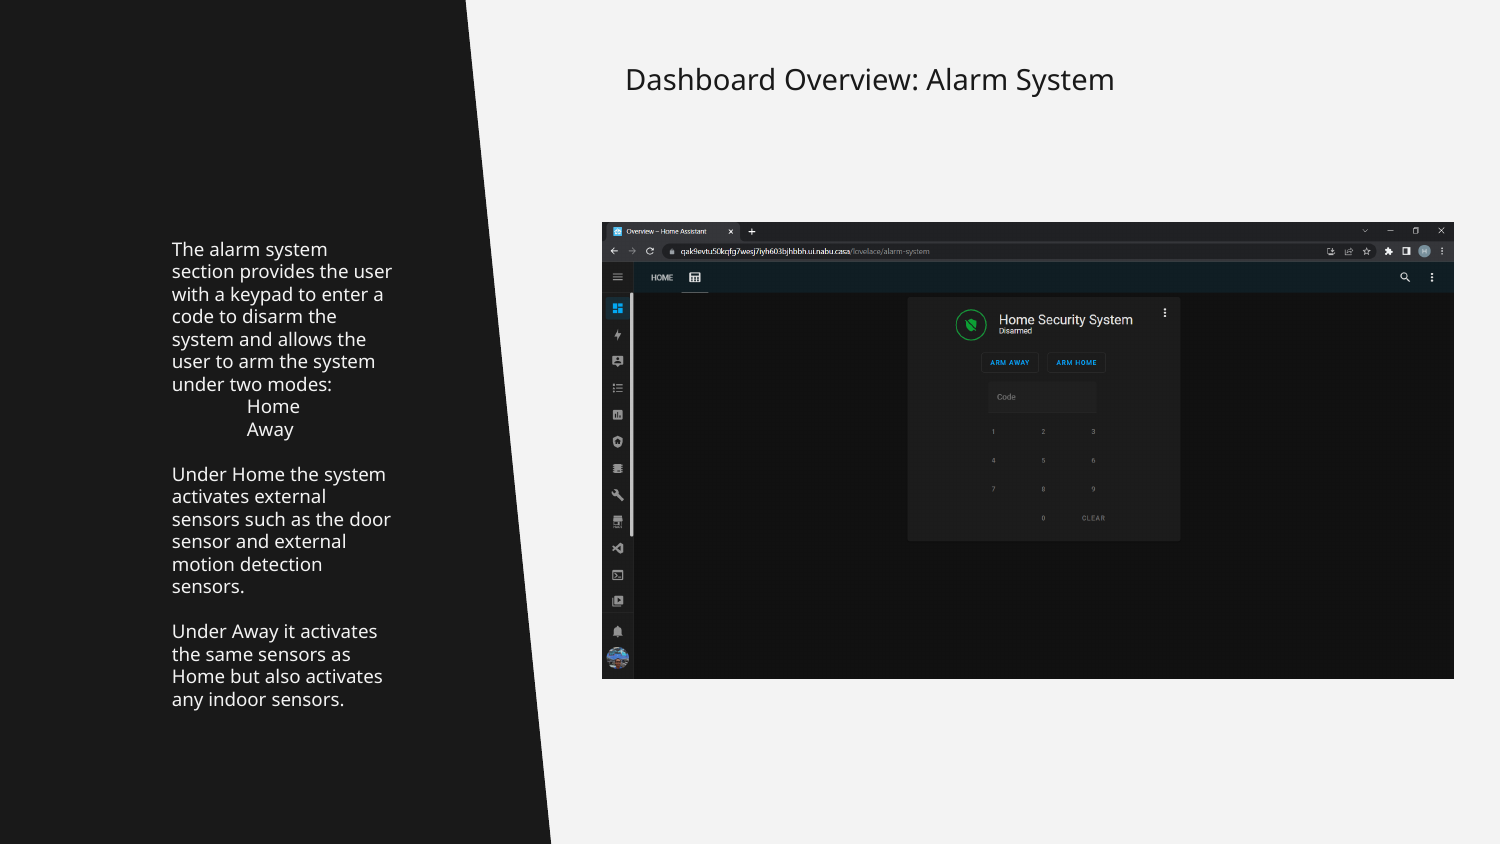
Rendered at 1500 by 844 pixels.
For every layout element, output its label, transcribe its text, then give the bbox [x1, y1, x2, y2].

subtitle The alarm system section provides the user with a keypad to enter a code to disarm the system and allows the user to arm the system under two modes: Home Away Under Home the system activates external sensors such as the door sensor and external motion detection sensors. Under Away it activates the same sensors as Home but also activates any indoor sensors. [81, 222, 408, 679]
picture [602, 222, 1454, 680]
title Dashboard Overview: Alarm System [531, 45, 1210, 159]
